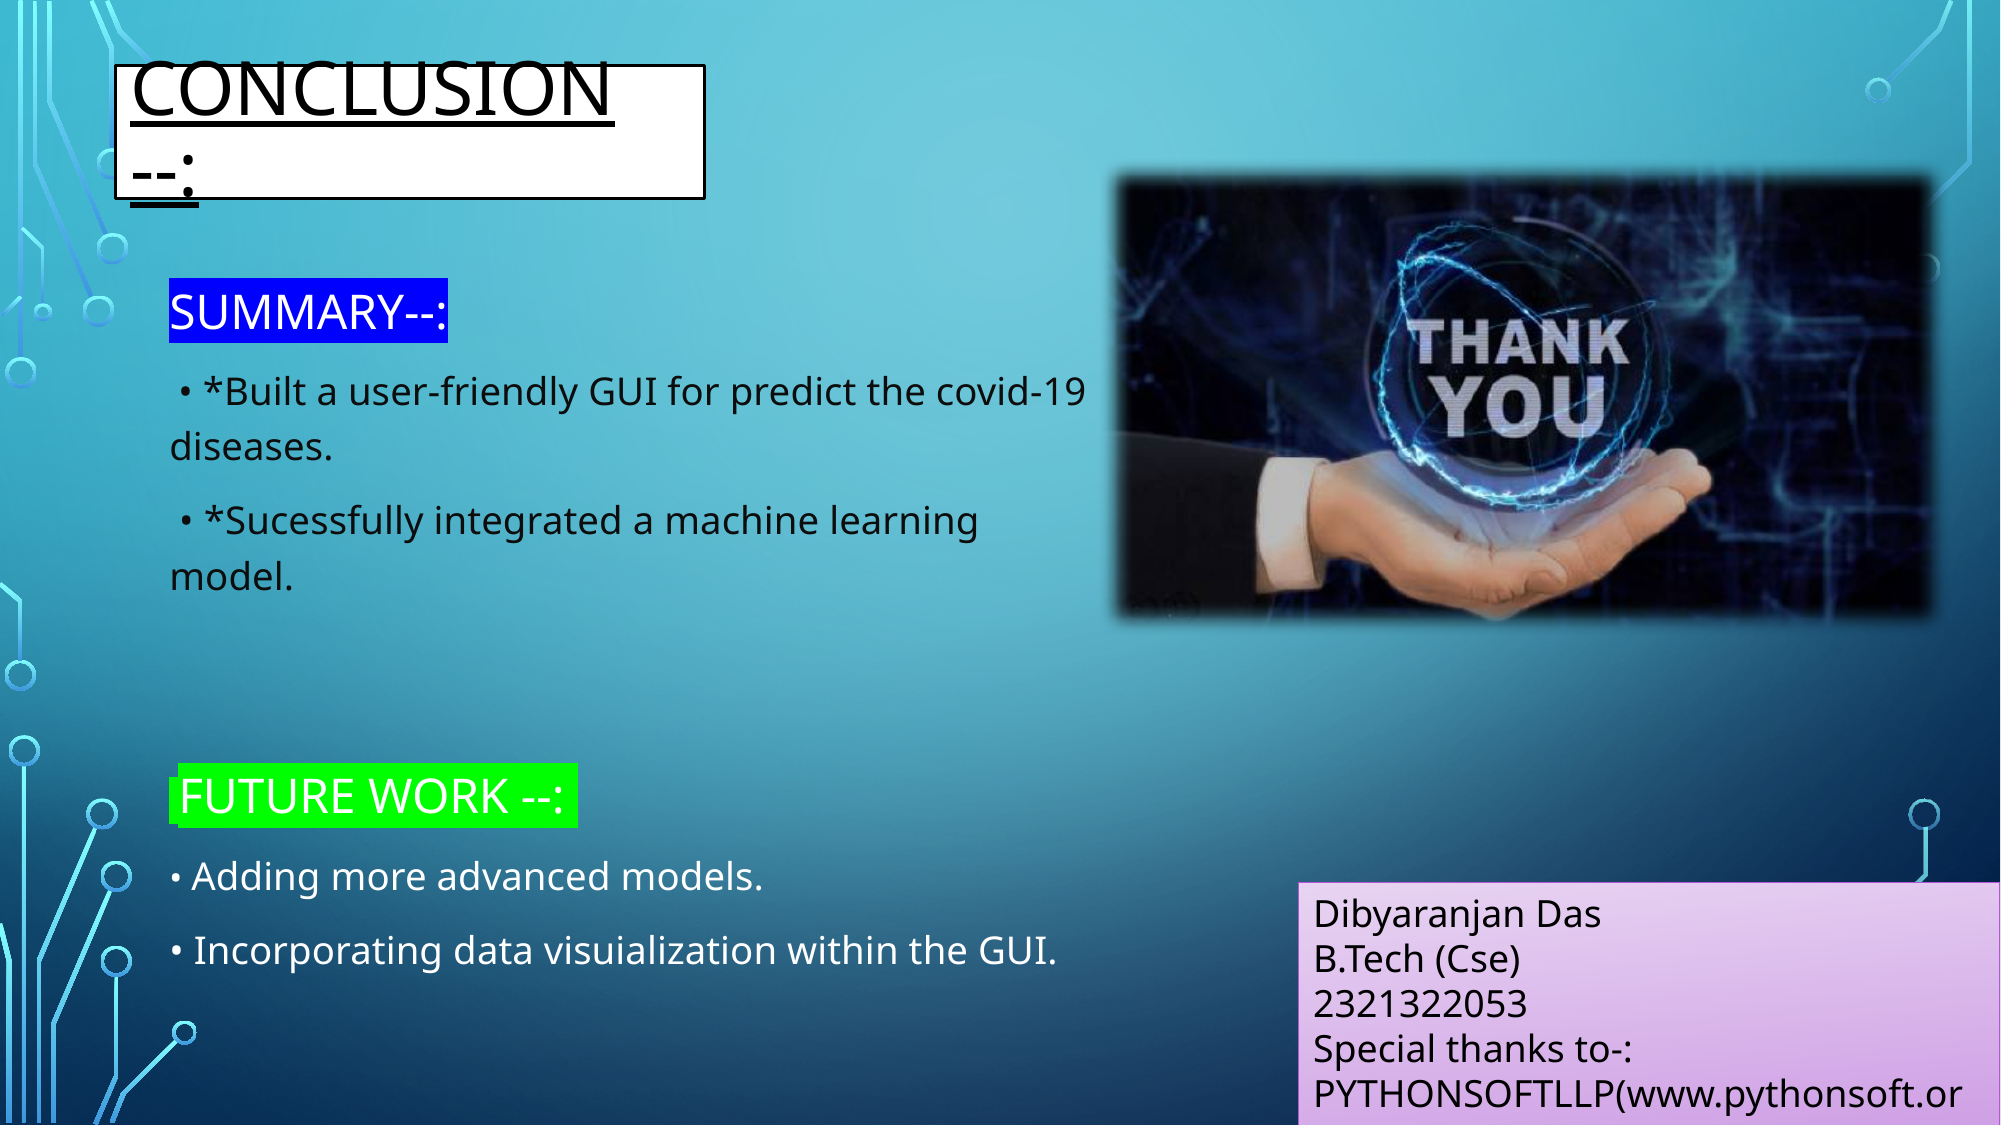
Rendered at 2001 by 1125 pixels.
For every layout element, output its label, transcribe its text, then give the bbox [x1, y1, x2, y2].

list SUMMARY--: • *Built a user-friendly GUI for predict the covid-19 diseases. • *Sucessfully integrated a machine learning model. FUTURE WORK --: • Adding more advanced models. • Incorporating data visuialization within the GUI. [154, 259, 1111, 983]
picture [1098, 157, 1950, 637]
title Conclusion --: [114, 64, 706, 200]
text_box Dibyaranjan Das B.Tech (Cse) 2321322053 Special thanks to-: PYTHONSOFTLLP(www.pythonsoft.org) [1298, 882, 2000, 1125]
